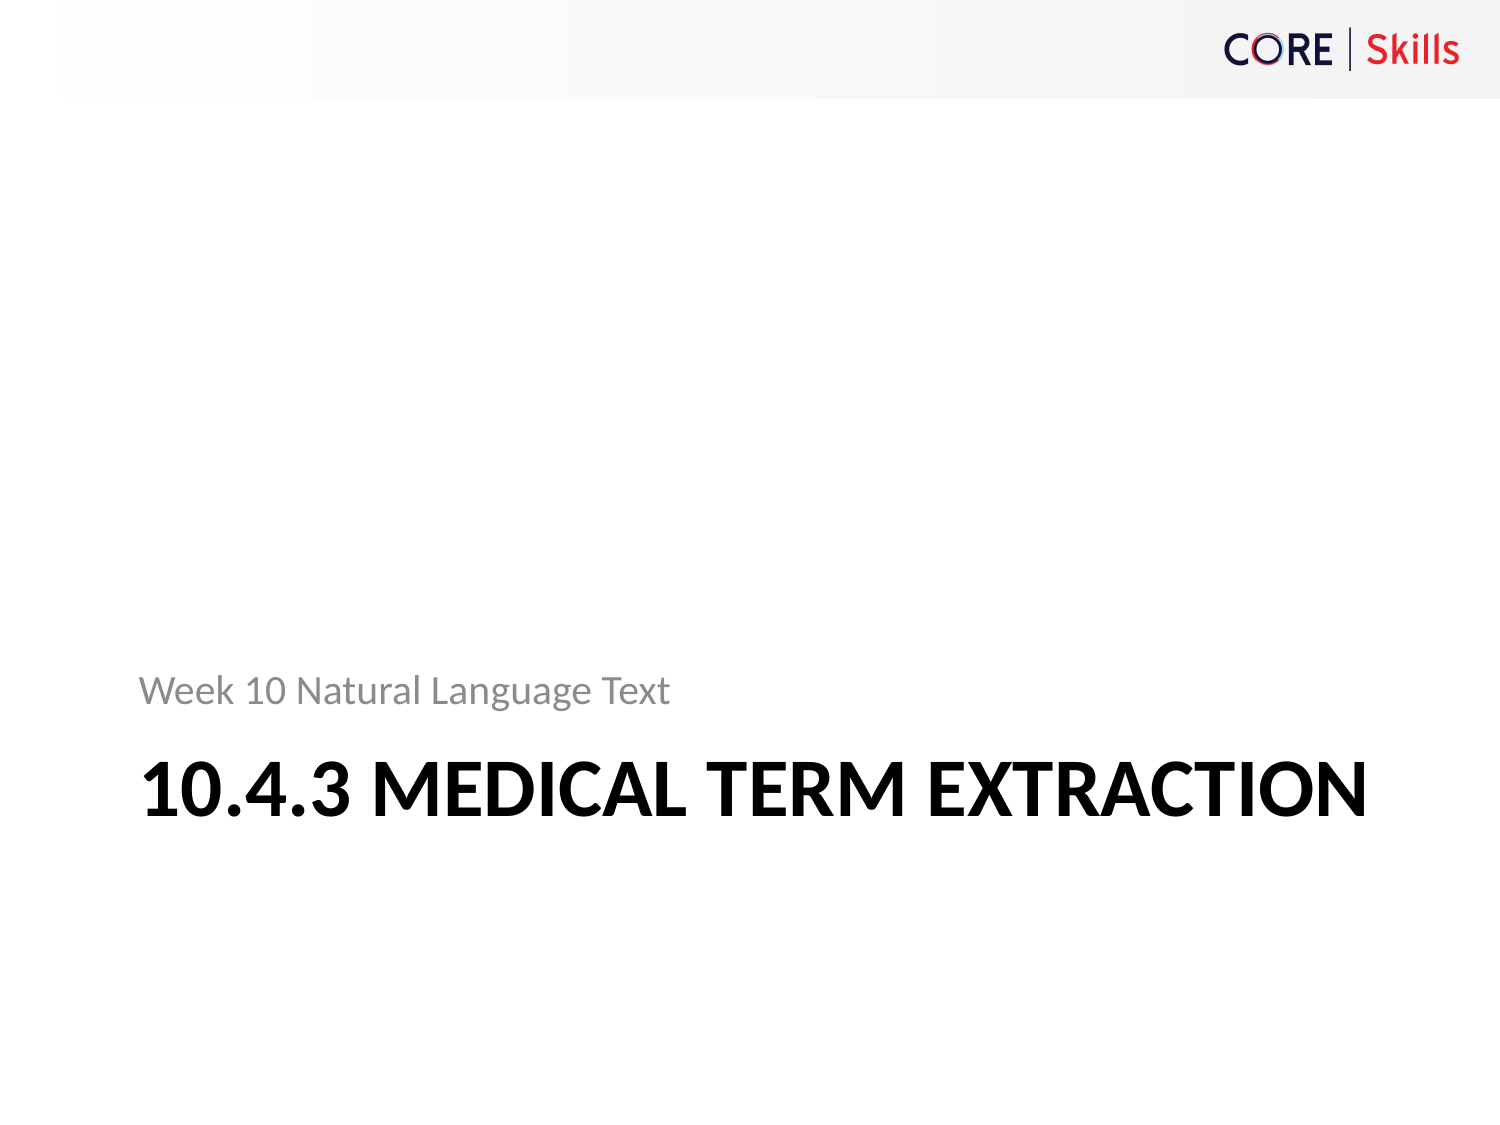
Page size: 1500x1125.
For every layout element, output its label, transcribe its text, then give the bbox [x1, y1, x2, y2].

list Week 10 Natural Language Text [118, 476, 1394, 723]
title 10.4.3 Medical term extraction [118, 723, 1394, 947]
picture [0, 0, 1500, 99]
